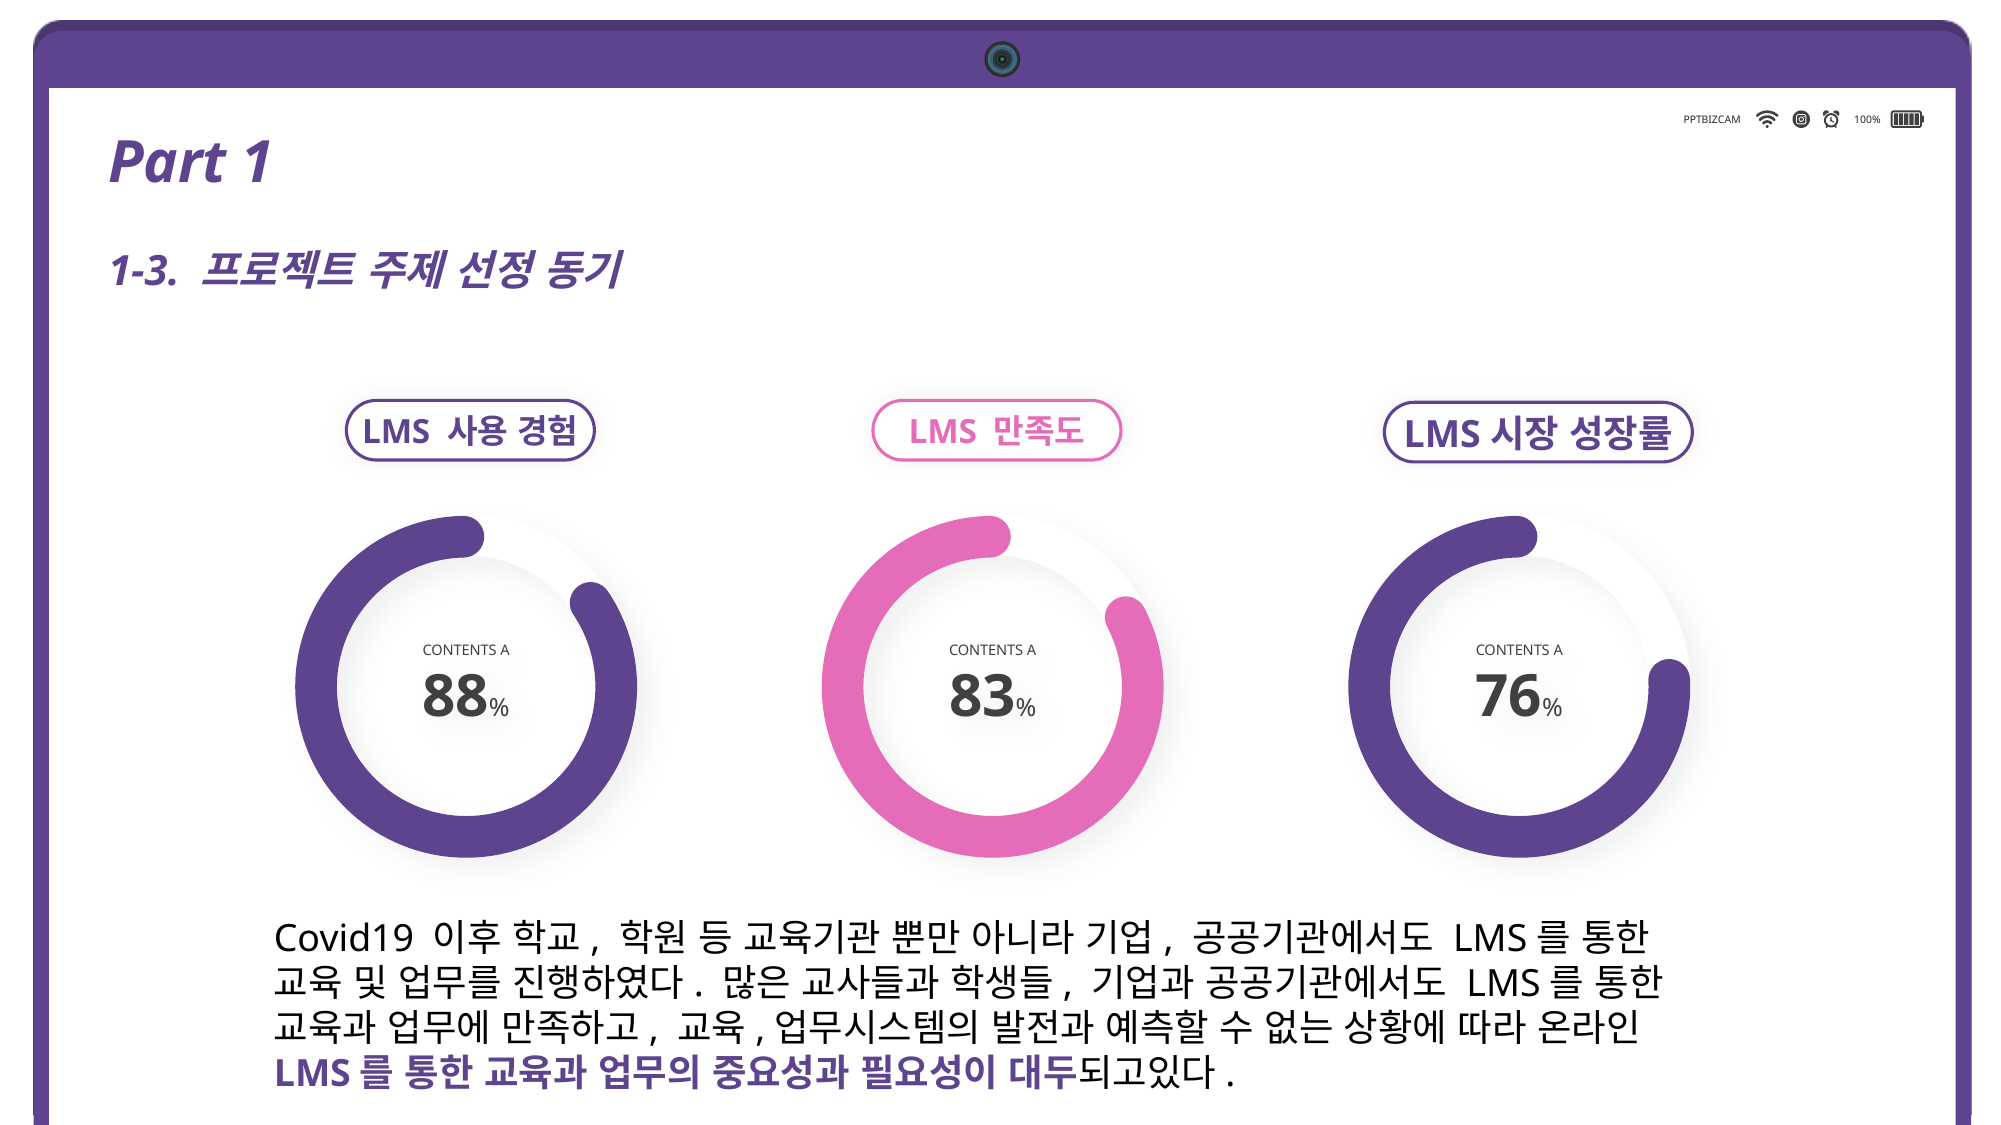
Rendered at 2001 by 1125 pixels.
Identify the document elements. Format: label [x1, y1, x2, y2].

text_box [33, 30, 1972, 1125]
